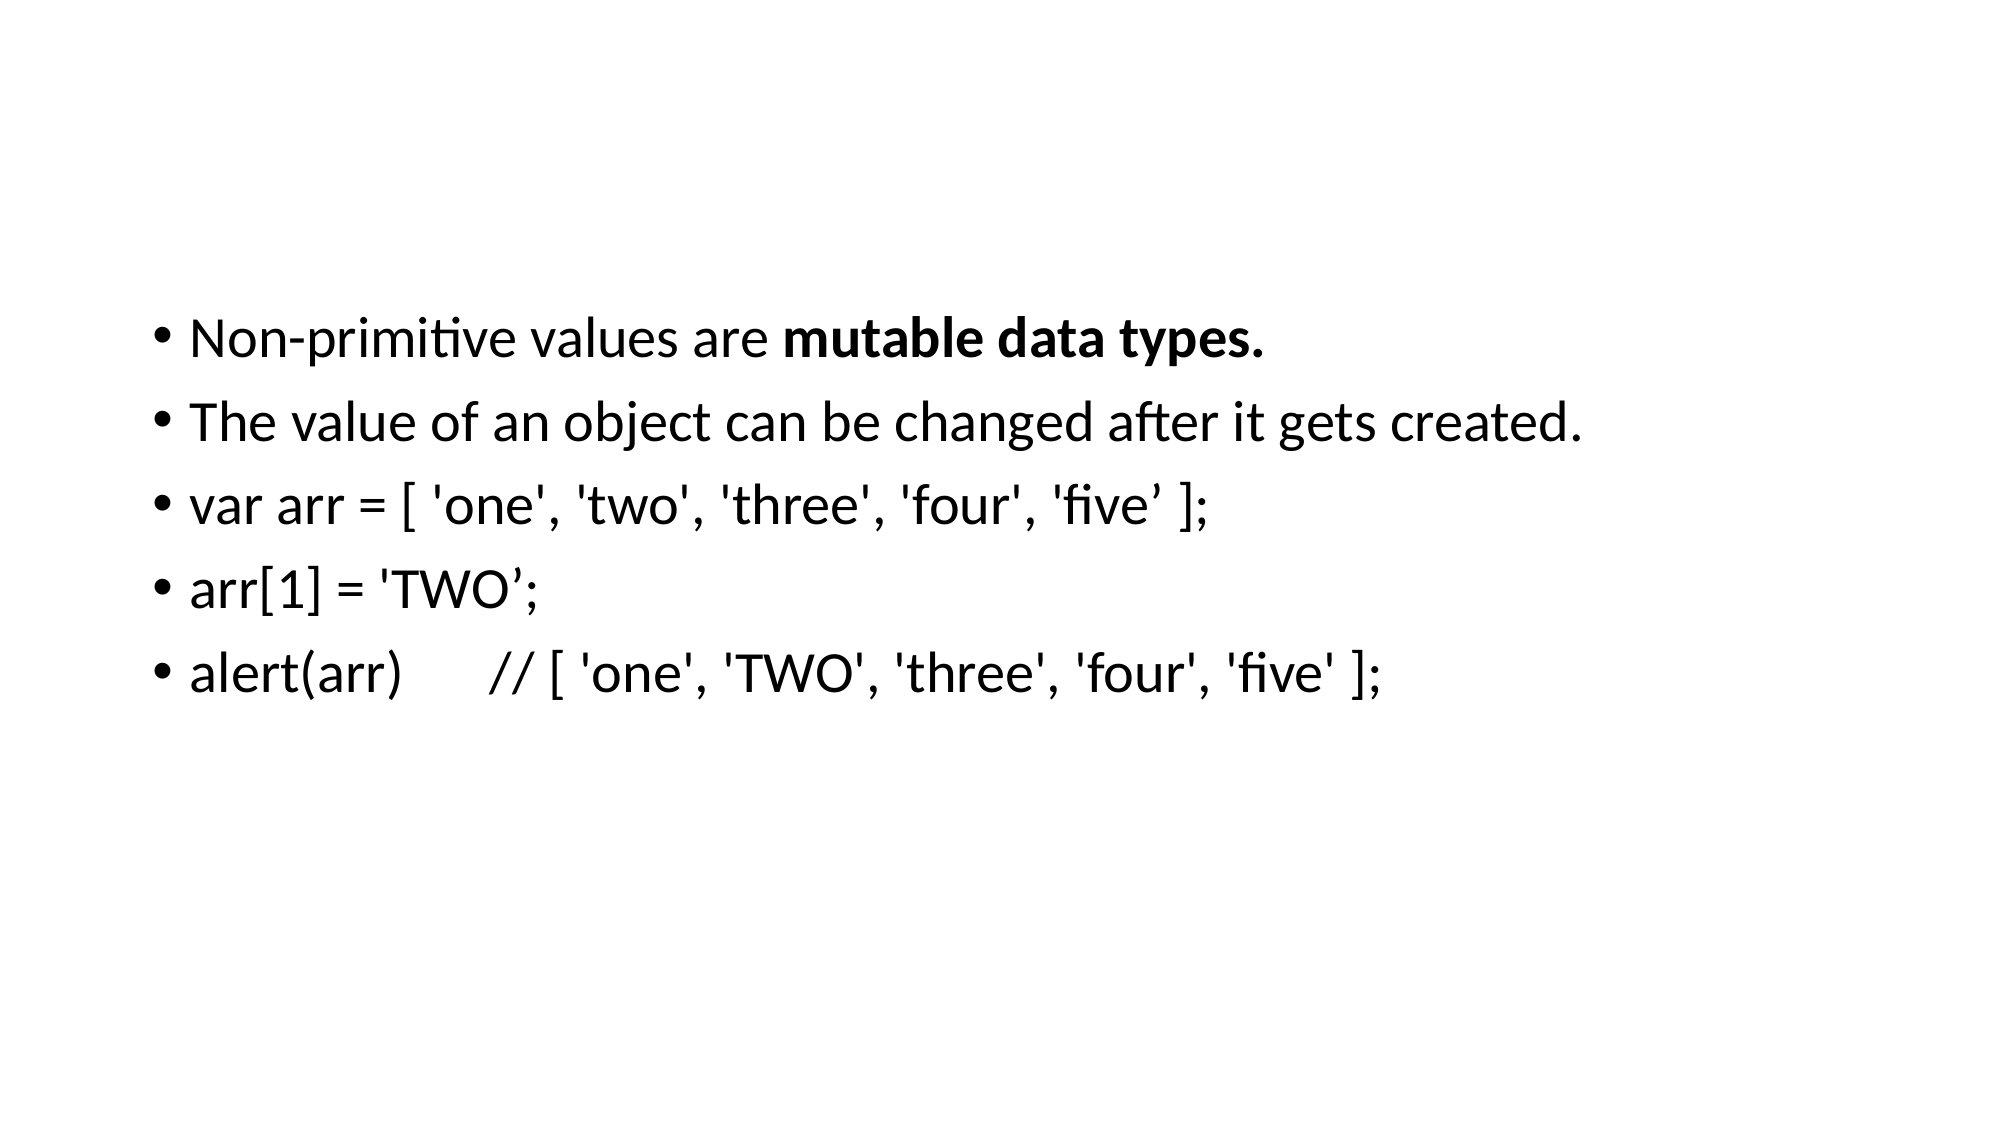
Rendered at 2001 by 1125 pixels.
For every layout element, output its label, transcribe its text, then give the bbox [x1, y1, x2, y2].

list Non-primitive values are mutable data types. The value of an object can be changed after it gets created. var arr = [ 'one', 'two', 'three', 'four', 'five’ ]; arr[1] = 'TWO’; alert(arr) // [ 'one', 'TWO', 'three', 'four', 'five' ]; [137, 299, 1863, 1014]
